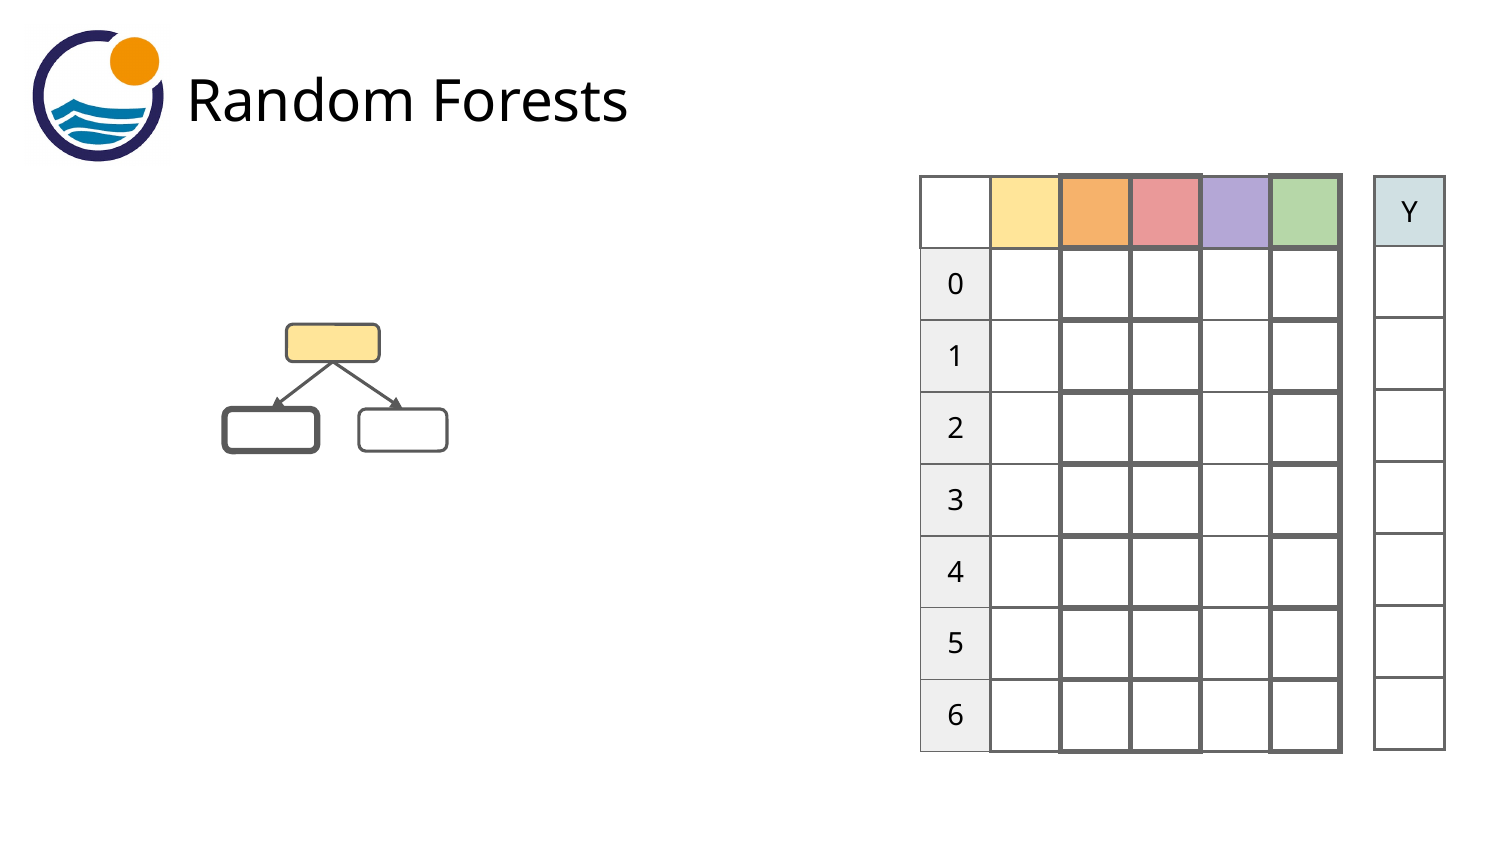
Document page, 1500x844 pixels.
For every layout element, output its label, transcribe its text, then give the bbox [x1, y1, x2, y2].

table_cell [992, 537, 1058, 606]
table_cell [1376, 319, 1443, 388]
table_cell [1063, 611, 1128, 677]
text_box [224, 408, 318, 452]
table_cell [1376, 607, 1443, 676]
table_cell [1376, 463, 1443, 532]
text_box [286, 324, 380, 360]
table_cell [992, 250, 1058, 319]
table_cell 3 [921, 465, 989, 535]
table_cell [1133, 251, 1198, 317]
table_header [1273, 179, 1337, 245]
table_cell 1 [921, 321, 989, 391]
table_cell [1133, 467, 1198, 533]
table_cell [992, 681, 1058, 750]
picture [24, 24, 172, 167]
table_cell [1133, 611, 1198, 677]
table_cell [1133, 395, 1198, 461]
table_header [922, 178, 989, 247]
table_cell 4 [921, 537, 989, 607]
table_cell [1203, 465, 1268, 535]
table_cell [1273, 539, 1337, 605]
table_cell [1203, 393, 1268, 463]
table_cell [1376, 391, 1443, 460]
table_header Y [1376, 178, 1443, 245]
table_cell [1063, 395, 1128, 461]
table_cell [1133, 682, 1198, 749]
table_cell [1063, 251, 1128, 317]
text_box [332, 361, 404, 410]
table_cell [1376, 247, 1443, 316]
table_cell 5 [921, 608, 989, 679]
table_cell [1376, 535, 1443, 604]
table_cell [992, 393, 1058, 463]
table_cell [1273, 467, 1337, 533]
table_header [1063, 179, 1128, 245]
table_cell [1273, 395, 1337, 461]
table_cell [1273, 611, 1337, 677]
table_cell [992, 609, 1058, 678]
table_header [1203, 178, 1268, 247]
text_box [358, 408, 447, 452]
table_cell [1273, 682, 1337, 749]
table_cell [1063, 682, 1128, 749]
table_cell [992, 321, 1058, 391]
table_cell [992, 465, 1058, 535]
table_cell [1063, 323, 1128, 389]
table_cell 6 [921, 680, 989, 751]
table_cell [1133, 539, 1198, 605]
table_cell [1063, 467, 1128, 533]
table_cell [1203, 250, 1268, 319]
table_cell 2 [921, 393, 989, 463]
table_cell [1203, 537, 1268, 606]
table_cell [1203, 681, 1268, 750]
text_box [270, 361, 332, 410]
title Random Forests [176, 48, 1449, 143]
table_cell [1203, 609, 1268, 678]
table_header [1133, 179, 1198, 245]
table_cell [1203, 321, 1268, 391]
table_header [992, 178, 1058, 247]
table_cell [1376, 679, 1443, 748]
table_cell [1133, 323, 1198, 389]
table_cell 0 [921, 249, 989, 319]
table_cell [1273, 251, 1337, 317]
table_cell [1063, 539, 1128, 605]
table_cell [1273, 323, 1337, 389]
